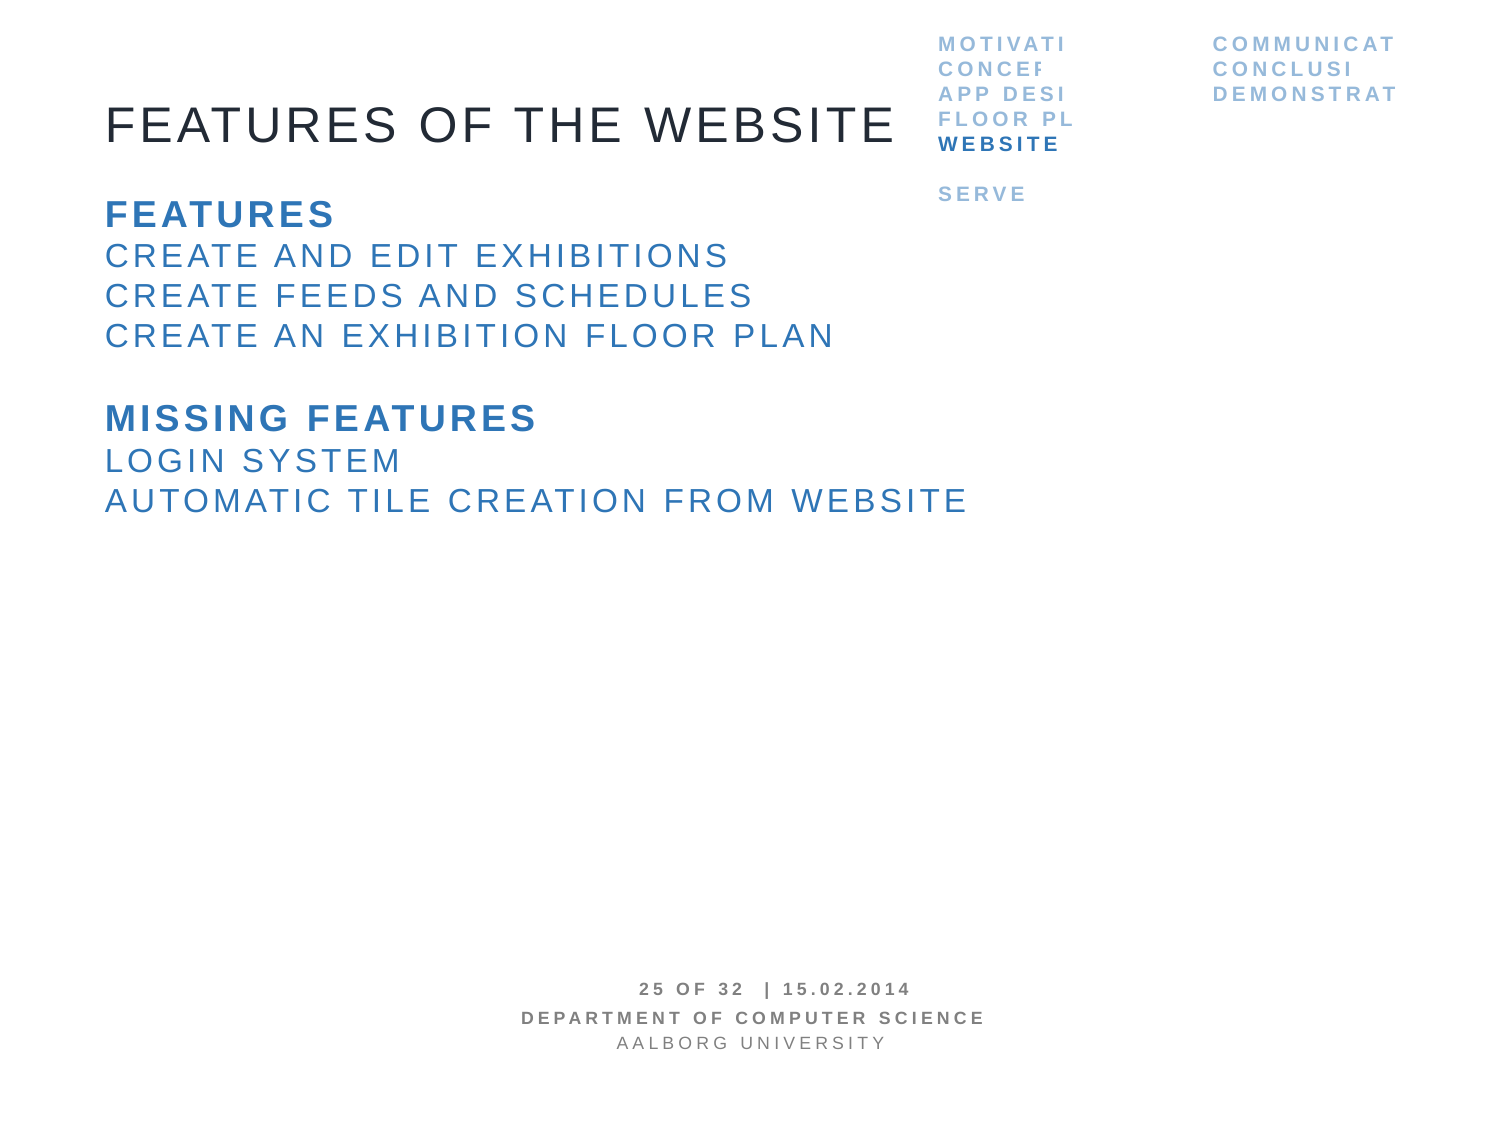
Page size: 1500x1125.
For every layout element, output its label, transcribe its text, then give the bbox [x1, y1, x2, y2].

text_box Motivation concept App design Floor plan Website Server communication conclusion demonstration [921, 22, 1500, 234]
text_box Department of computer science AALBORG UNIVERSITy [449, 1006, 1055, 1056]
text_box 25 OF 32 | 15.02.2014 [416, 976, 1130, 1000]
text_box Features Create and edit exhibitions Create feeds and schedules Create an exhibition floor plan Missing Features Login system Automatic tile creation from website [102, 189, 1125, 858]
text_box Features of the website [102, 92, 921, 153]
